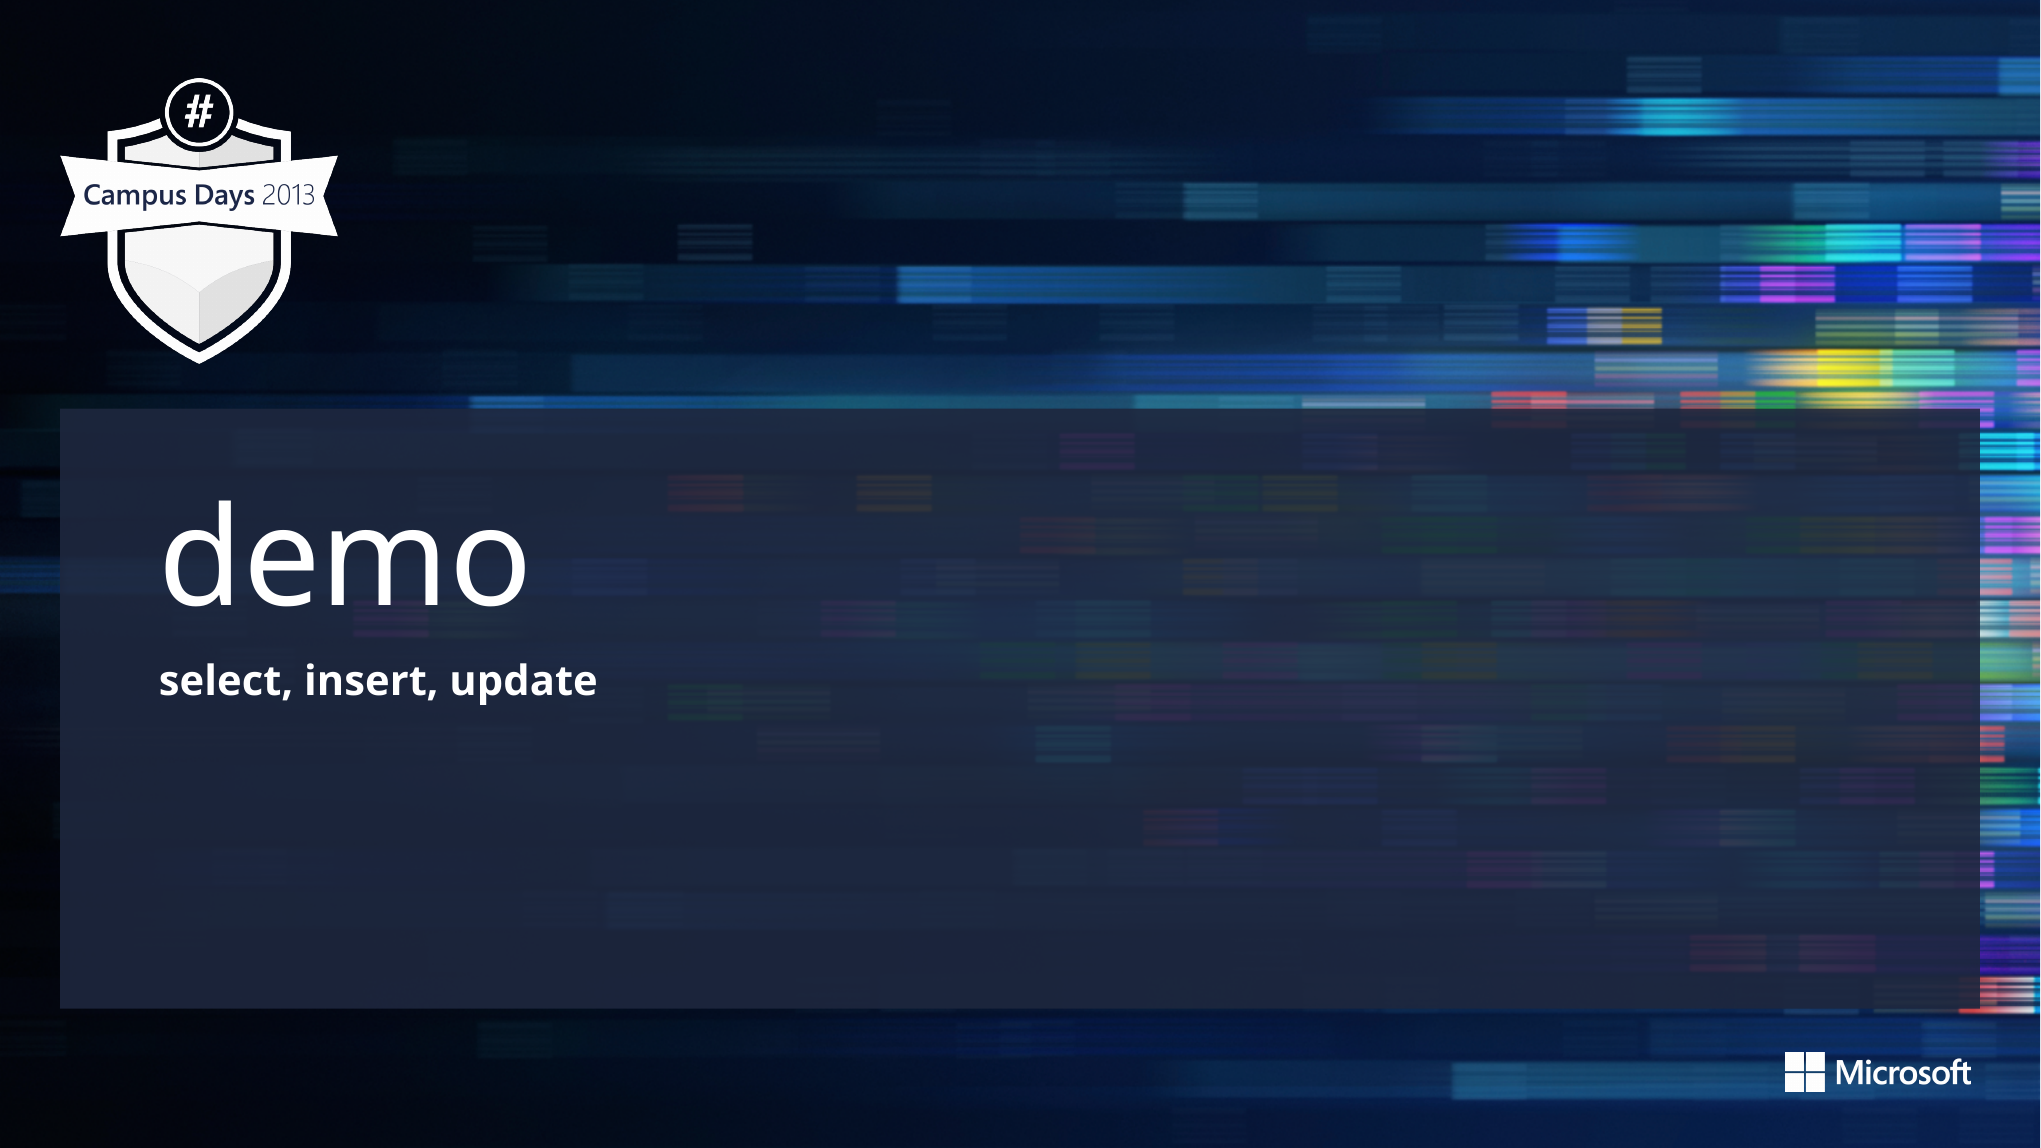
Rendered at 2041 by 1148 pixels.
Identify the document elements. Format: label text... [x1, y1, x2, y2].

list select, insert, update [135, 644, 1816, 721]
picture [0, 0, 2041, 1148]
list demo [135, 471, 1816, 644]
